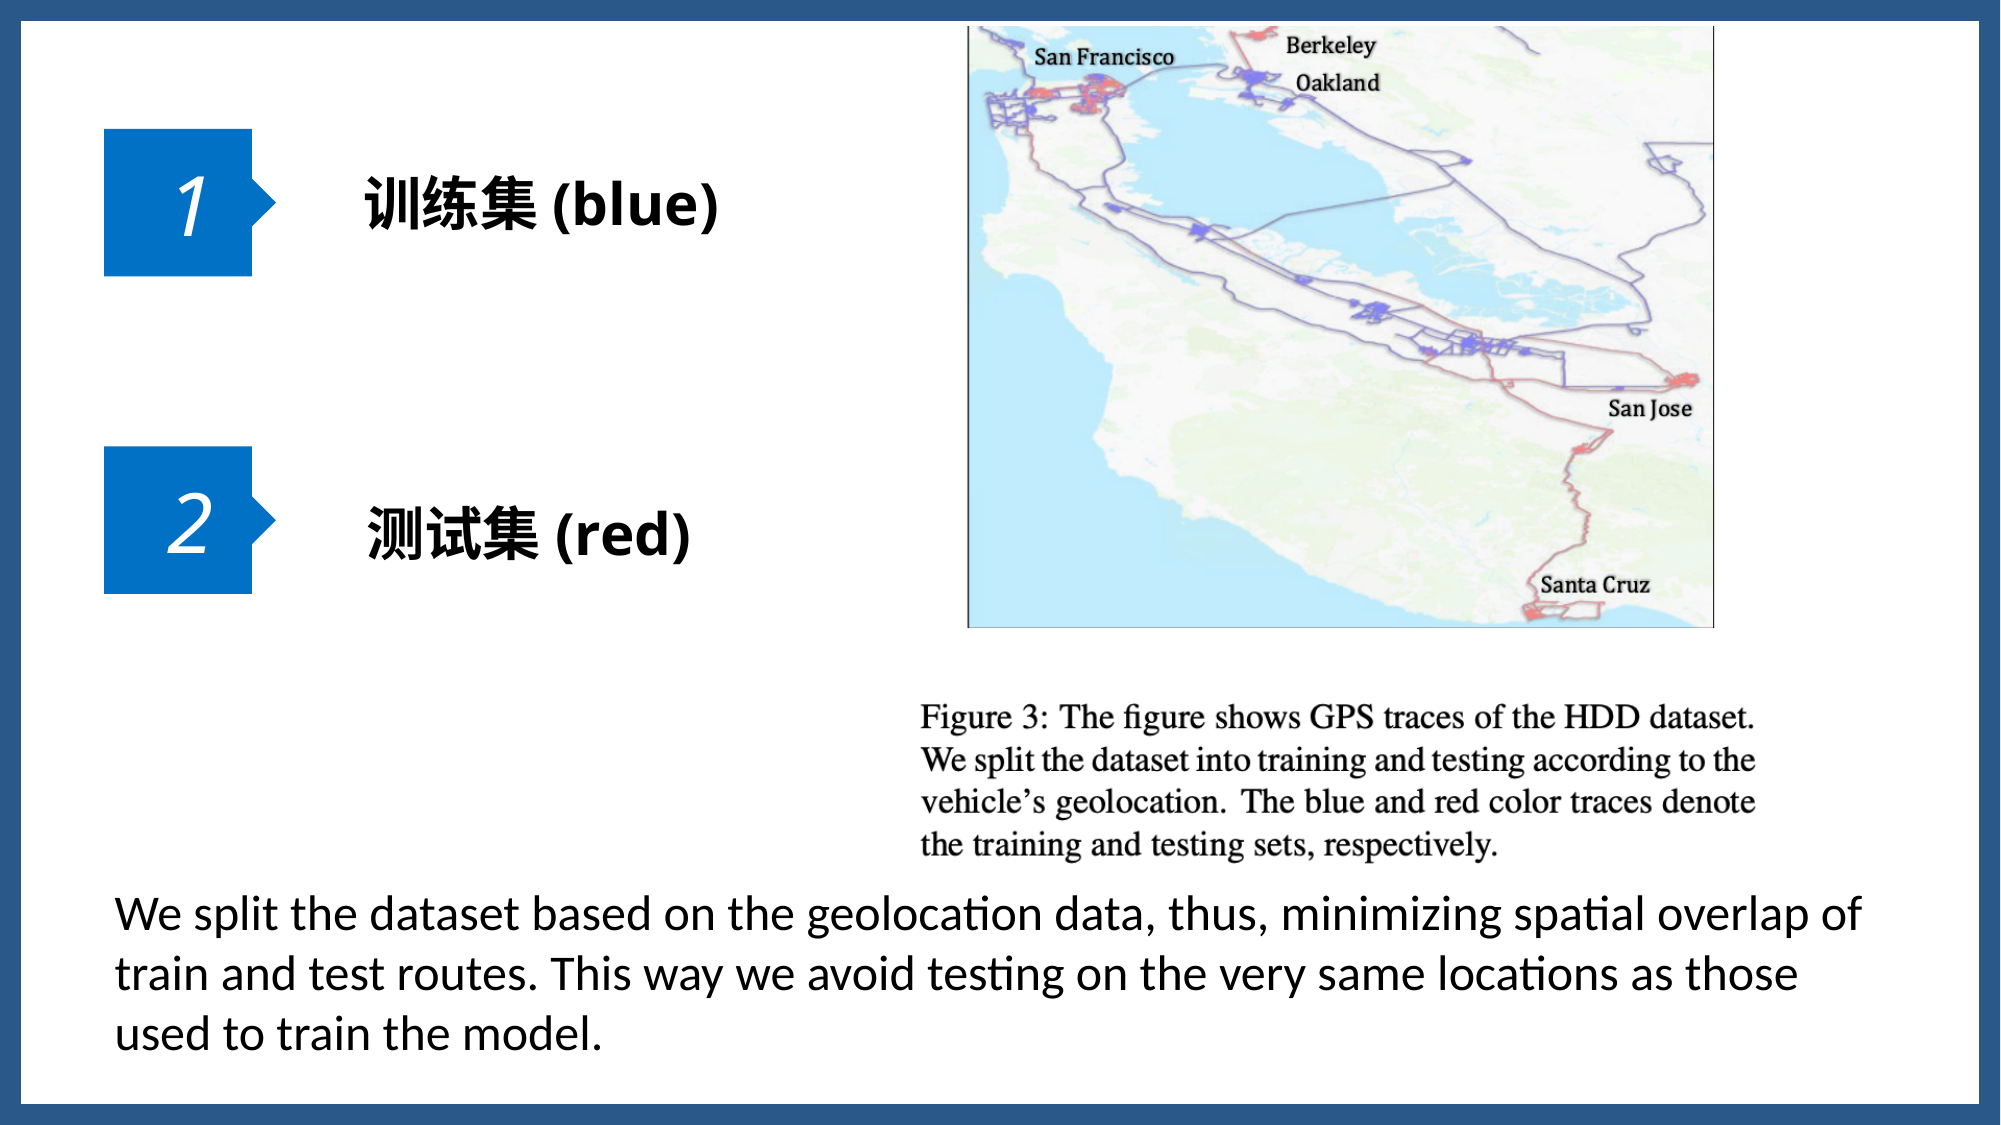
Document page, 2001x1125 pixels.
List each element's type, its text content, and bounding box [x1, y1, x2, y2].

text_box 2 [103, 445, 278, 596]
text_box 1 [103, 127, 278, 278]
text_box 测试集(red) [351, 490, 706, 575]
picture [879, 26, 1759, 867]
text_box 训练集(blue) [348, 159, 734, 245]
text_box We split the dataset based on the geolocation data, thus, minimizing spatial overlap of train and test routes. This way we avoid testing on the very same locations as those used to train the model. [99, 873, 1892, 1125]
